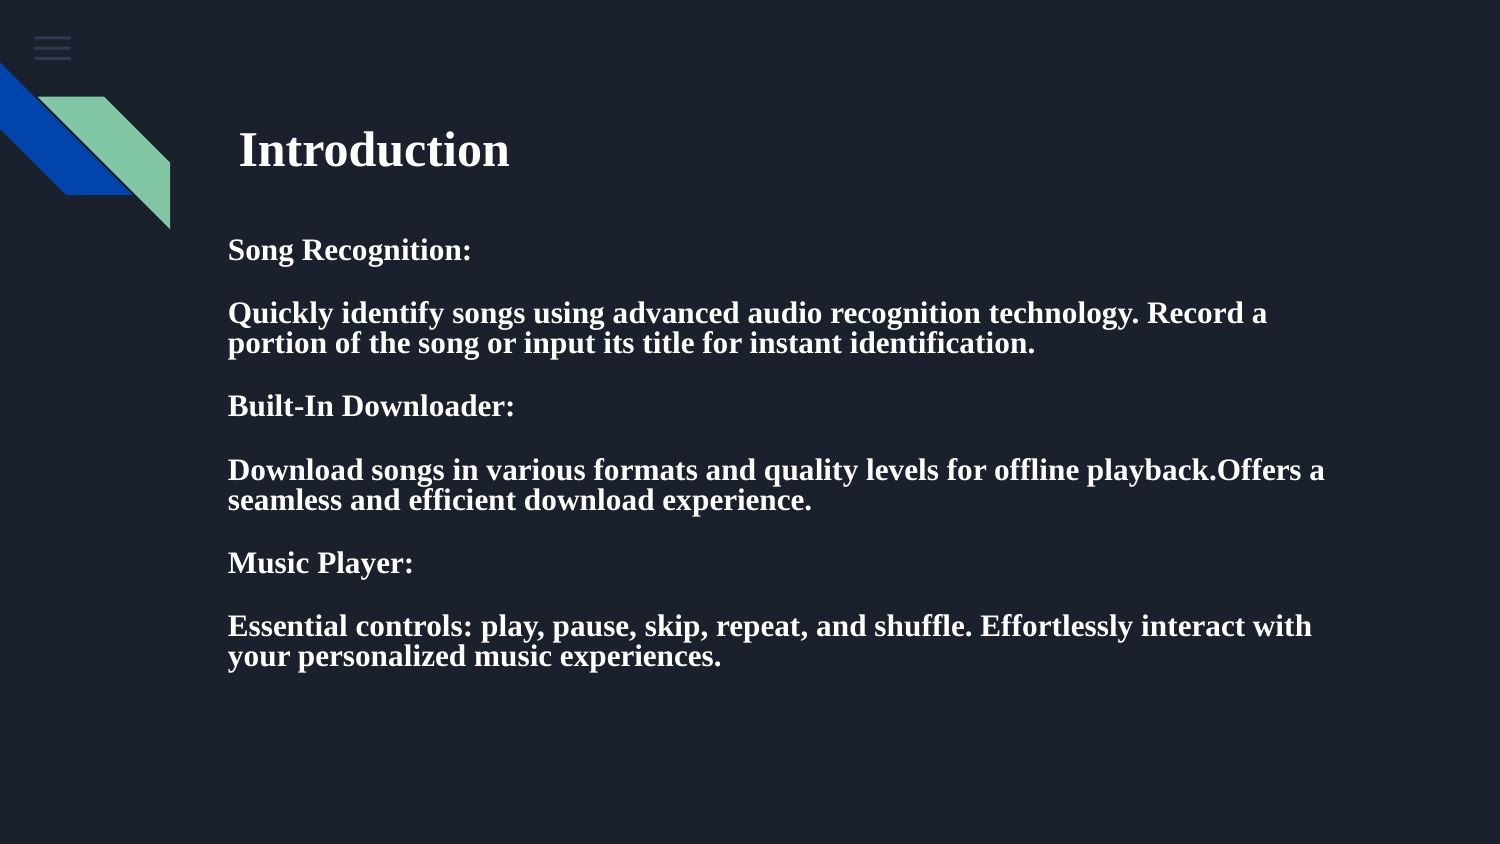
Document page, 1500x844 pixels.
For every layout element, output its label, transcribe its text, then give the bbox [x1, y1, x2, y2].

list Song Recognition: Quickly identify songs using advanced audio recognition technology. Record a portion of the song or input its title for instant identification. Built-In Downloader: Download songs in various formats and quality levels for offline playback.Offers a seamless and efficient download experience. Music Player: Essential controls: play, pause, skip, repeat, and shuffle. Effortlessly interact with your personalized music experiences. [212, 221, 1368, 700]
title Introduction [223, 101, 1379, 204]
